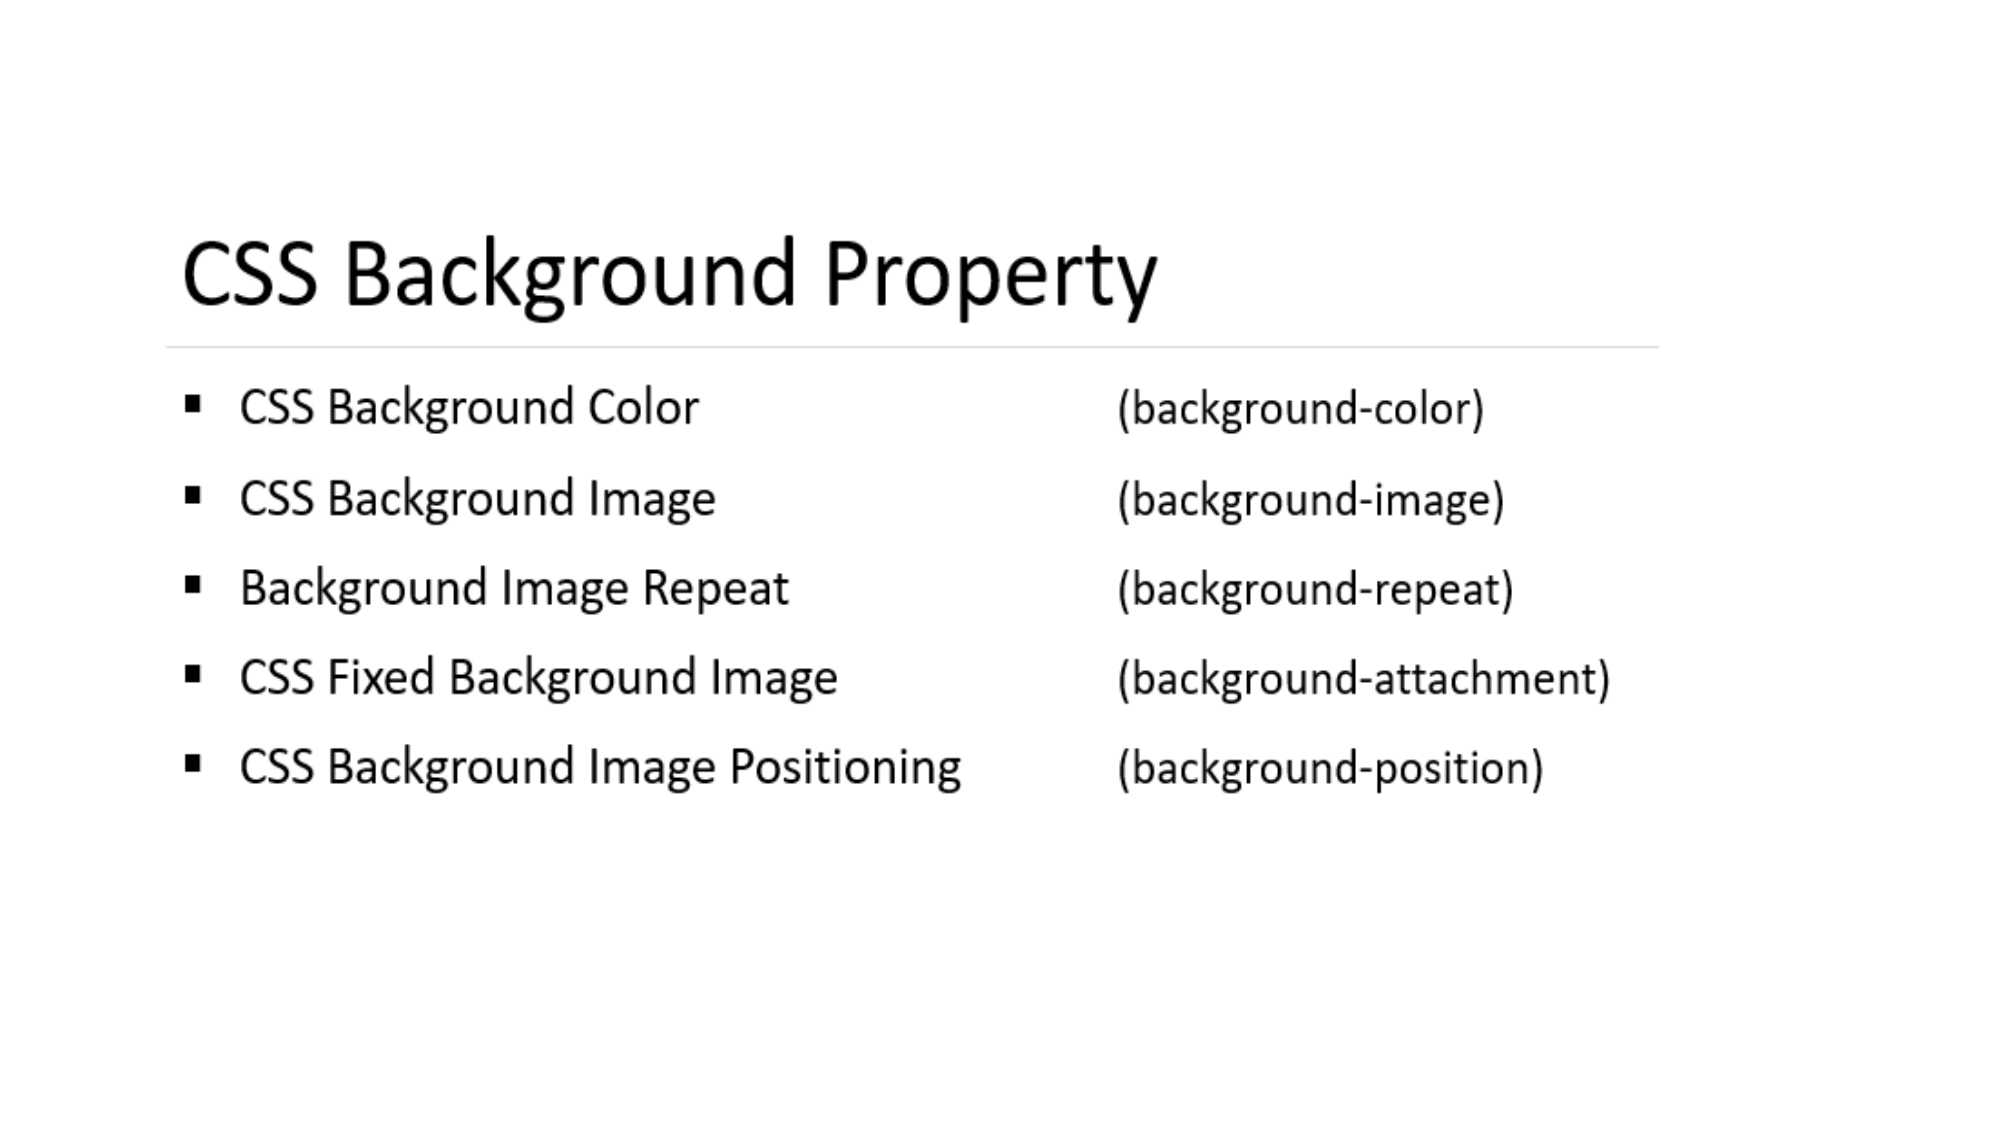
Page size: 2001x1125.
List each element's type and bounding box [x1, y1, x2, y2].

picture [142, 193, 1659, 951]
